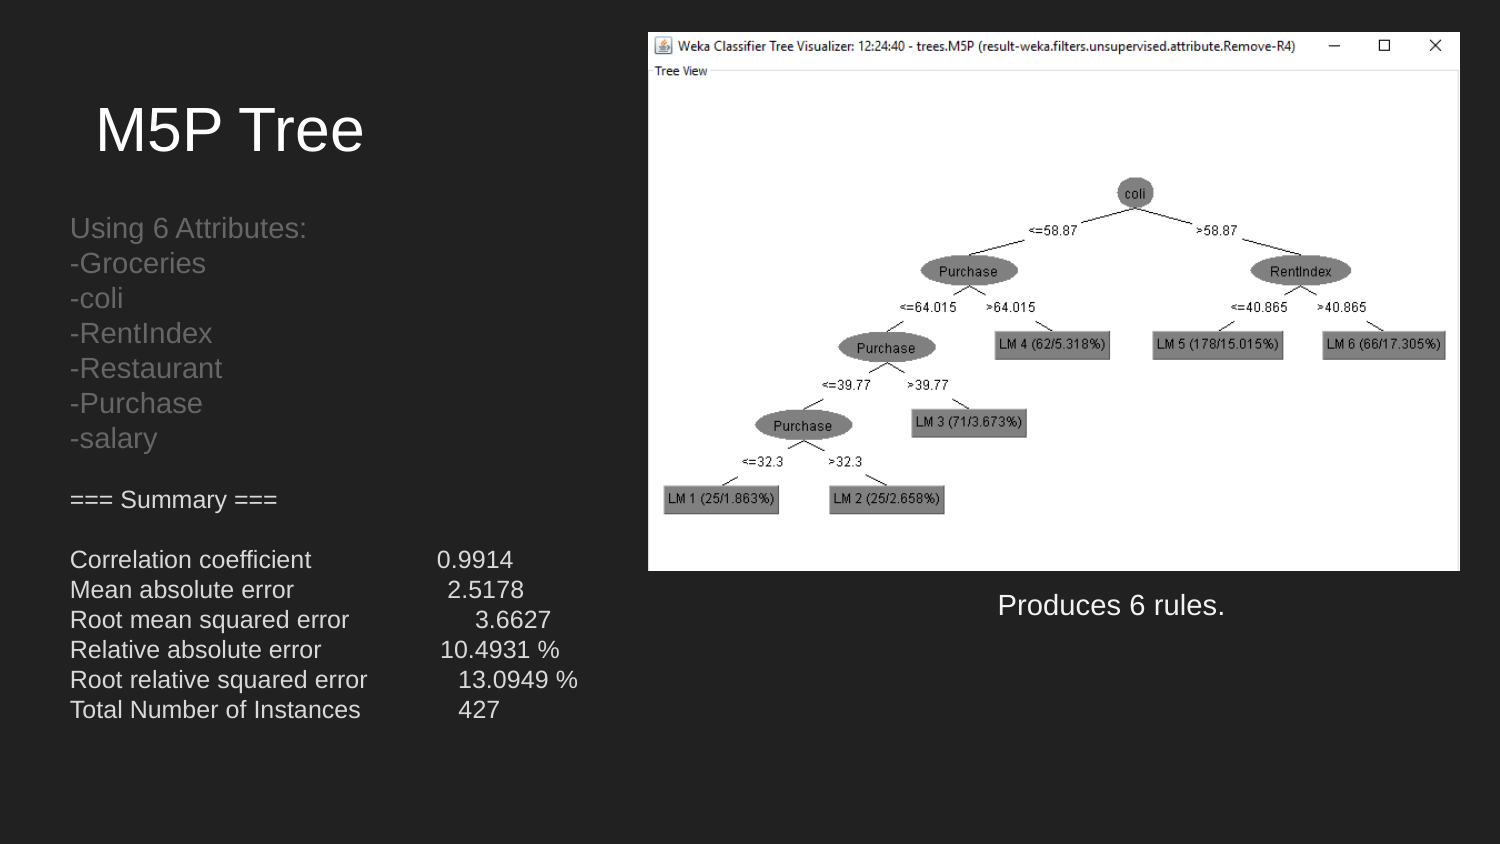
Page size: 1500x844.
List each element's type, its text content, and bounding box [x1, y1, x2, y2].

text_box Produces 6 rules. [982, 580, 1311, 844]
text_box === Summary === Correlation coefficient 0.9914 Mean absolute error 2.5178 Root mean squared error 3.6627 Relative absolute error 10.4931 % Root relative squared error 13.0949 % Total Number of Instances 427 [54, 468, 623, 735]
title M5P Tree [80, 73, 642, 179]
text_box Using 6 Attributes: -Groceries -coli -RentIndex -Restaurant -Purchase -salary [54, 194, 383, 468]
picture [647, 32, 1460, 572]
